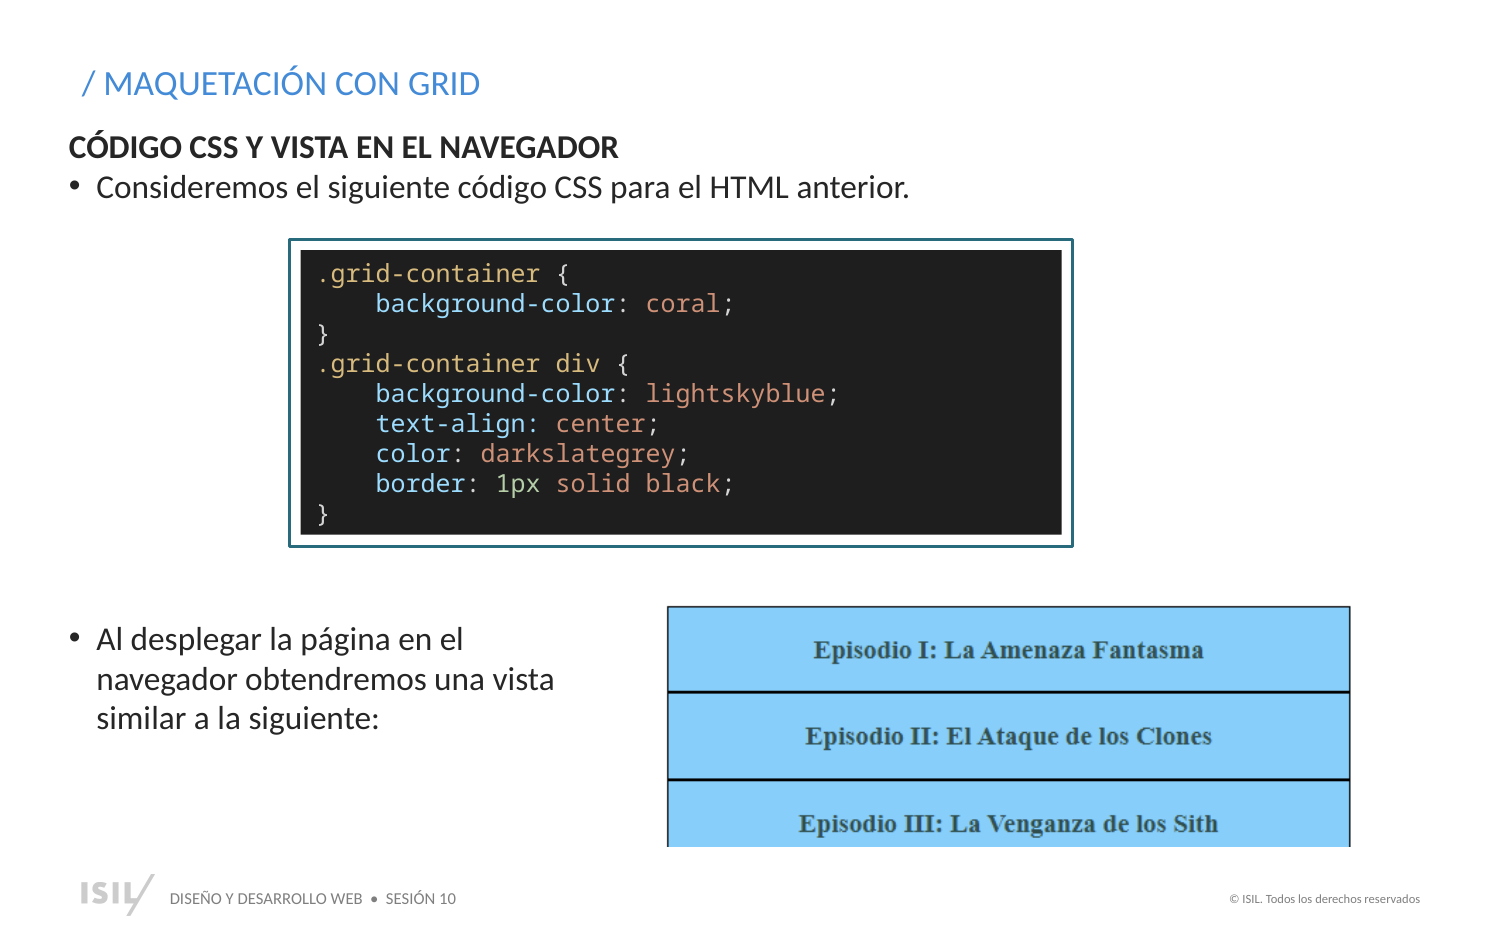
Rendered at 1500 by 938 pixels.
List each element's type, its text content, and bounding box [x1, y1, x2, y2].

picture [656, 595, 1363, 847]
text_box Al desplegar la página en el navegador obtendremos una vista similar a la siguiente: [66, 616, 569, 737]
text_box CÓDIGO CSS Y VISTA EN EL NAVEGADOR Consideremos el siguiente código CSS para el HTML anterior. [66, 125, 980, 206]
text_box .grid-container { background-color: coral; } .grid-container div { background-color: lightskyblue; text-align: center; color: darkslategrey; border: 1px solid black; } [300, 250, 1062, 535]
text_box V [289, 239, 1073, 547]
text_box / MAQUETACIÓN CON GRID [66, 52, 1249, 111]
